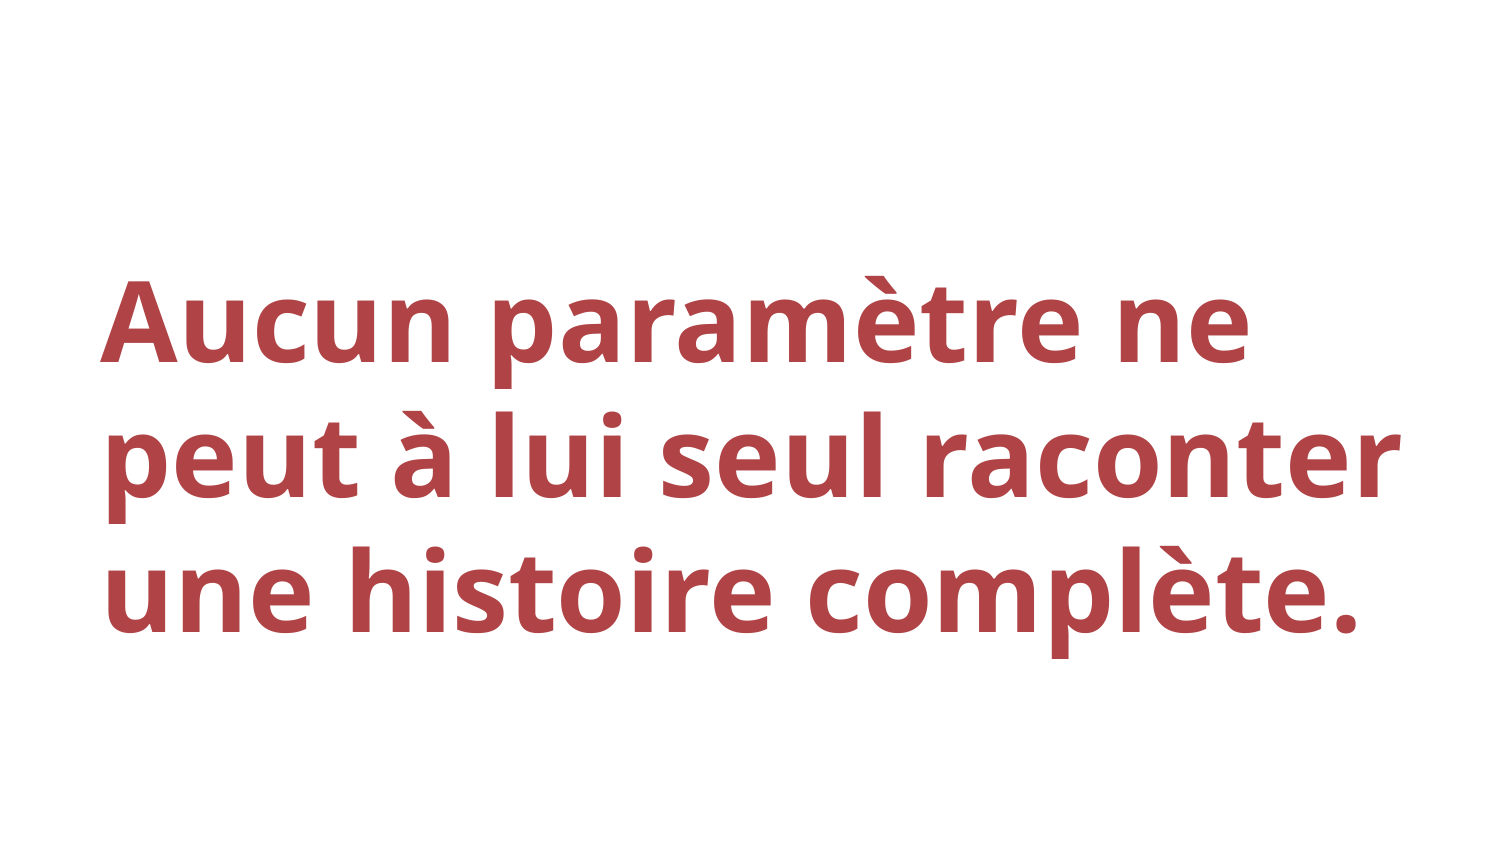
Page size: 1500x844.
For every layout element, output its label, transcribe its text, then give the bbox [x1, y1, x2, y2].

title Aucun paramètre ne peut à lui seul raconter une histoire complète. [85, 235, 1484, 338]
